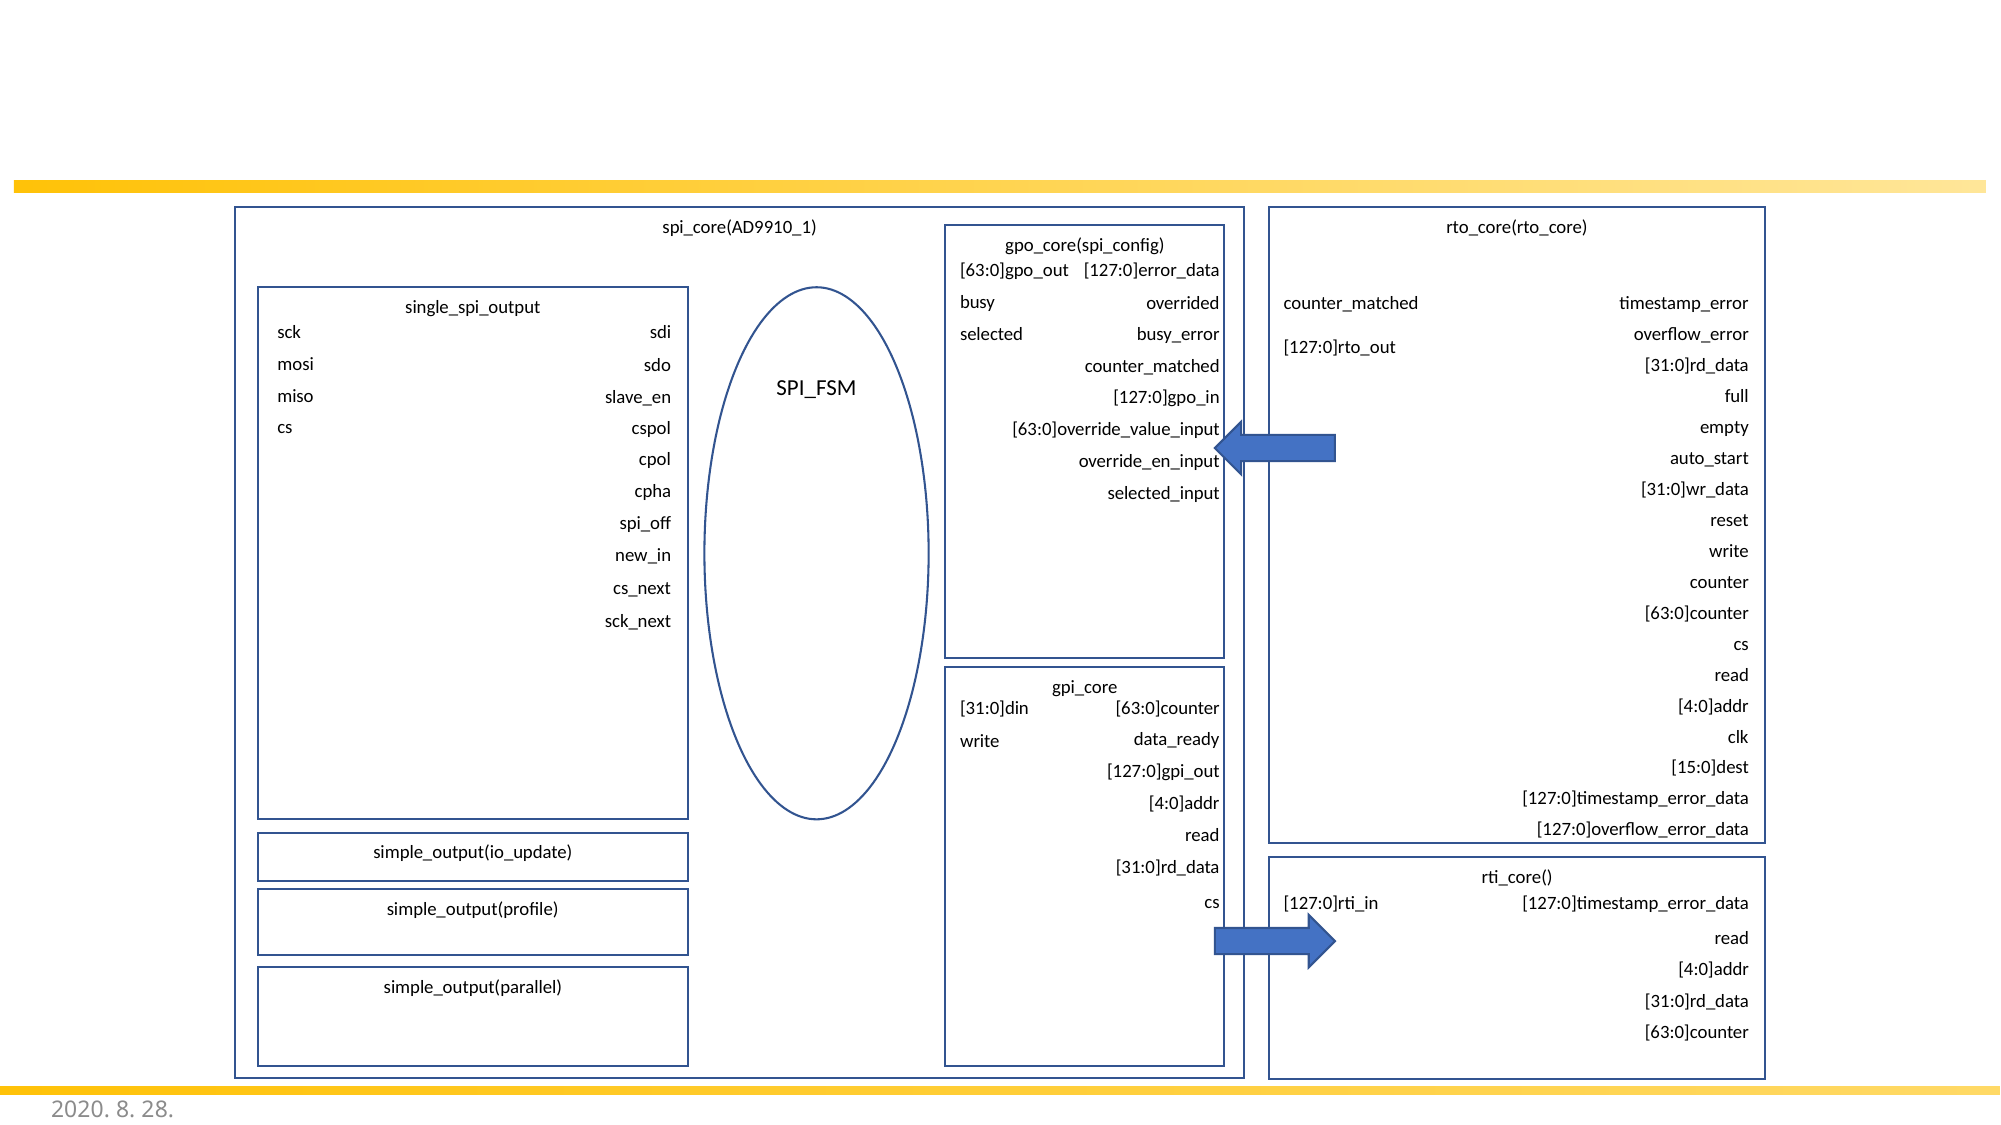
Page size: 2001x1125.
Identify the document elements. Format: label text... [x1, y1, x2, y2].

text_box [1697, 1087, 1703, 1094]
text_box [1008, 180, 1014, 192]
text_box [599, 180, 605, 192]
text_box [234, 207, 1766, 1080]
slide_number 2020. 8. 28. [36, 1078, 486, 1125]
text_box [1578, 1087, 1584, 1094]
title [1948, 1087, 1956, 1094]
